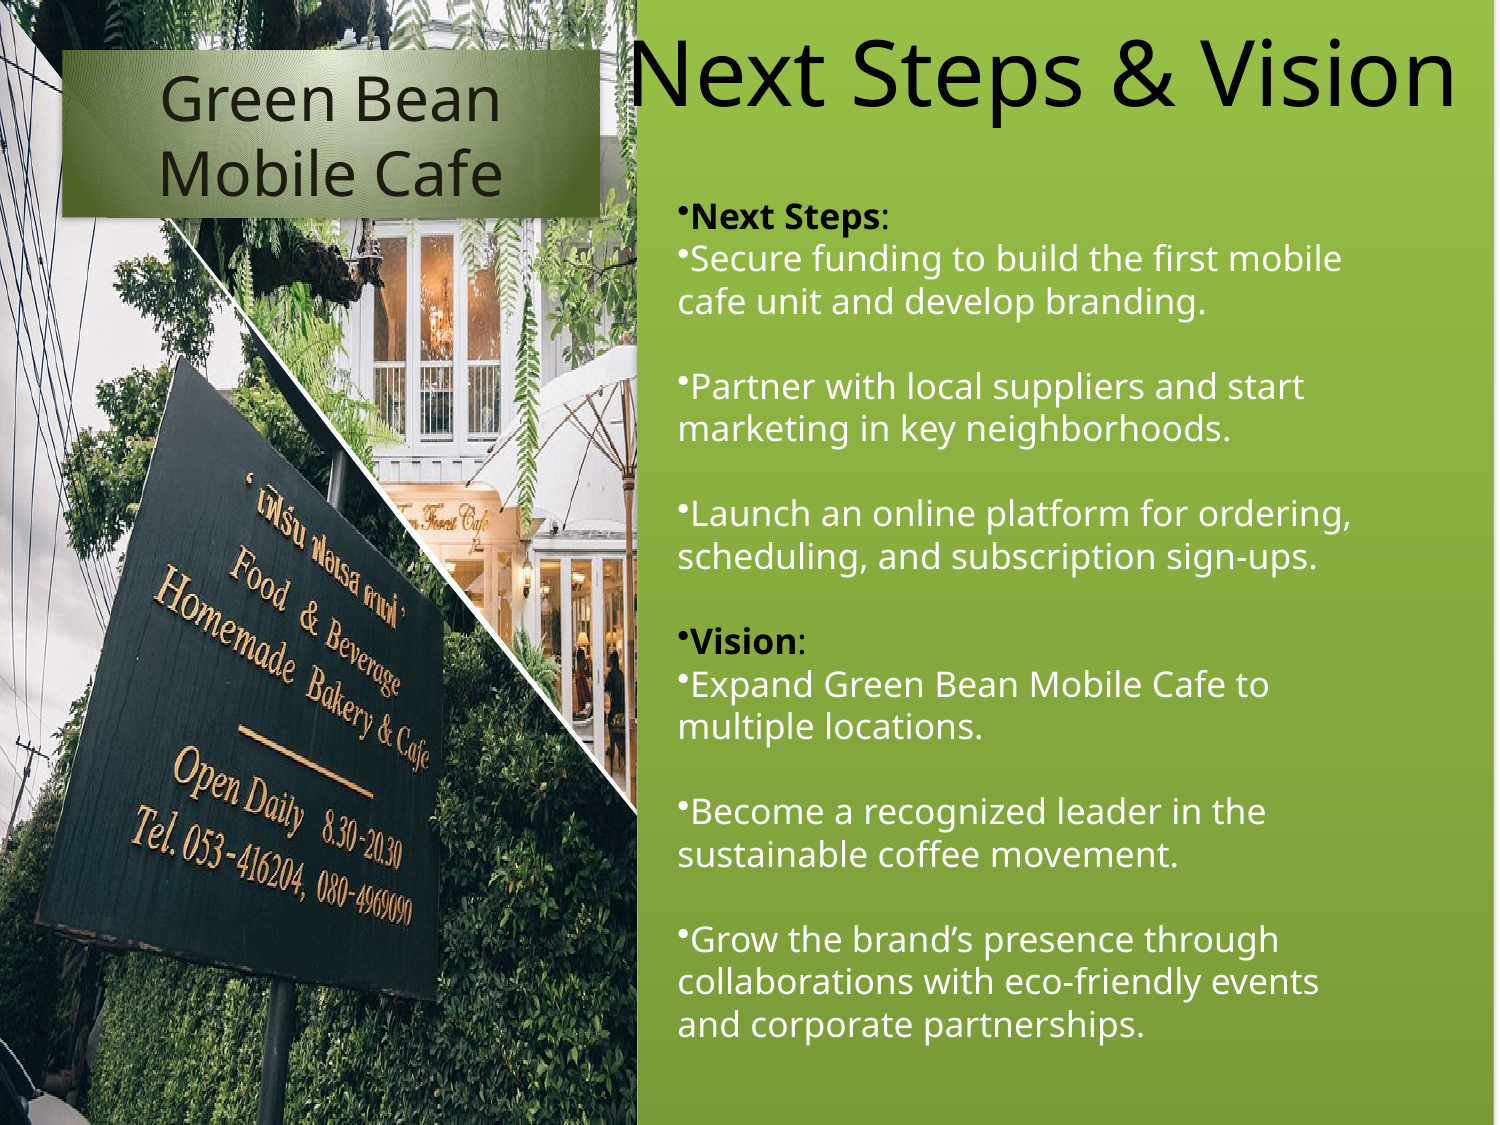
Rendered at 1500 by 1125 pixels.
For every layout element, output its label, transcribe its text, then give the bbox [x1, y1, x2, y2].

text_box Next Steps: Secure funding to build the first mobile cafe unit and develop branding. Partner with local suppliers and start marketing in key neighborhoods. Launch an online platform for ordering, scheduling, and subscription sign-ups. Vision: Expand Green Bean Mobile Cafe to multiple locations. Become a recognized leader in the sustainable coffee movement. Grow the brand’s presence through collaborations with eco-friendly events and corporate partnerships. [662, 186, 1400, 1095]
picture [0, 0, 637, 1125]
text_box Next Steps & Vision [610, 7, 1475, 133]
title Green Bean Mobile Cafe [62, 50, 600, 218]
